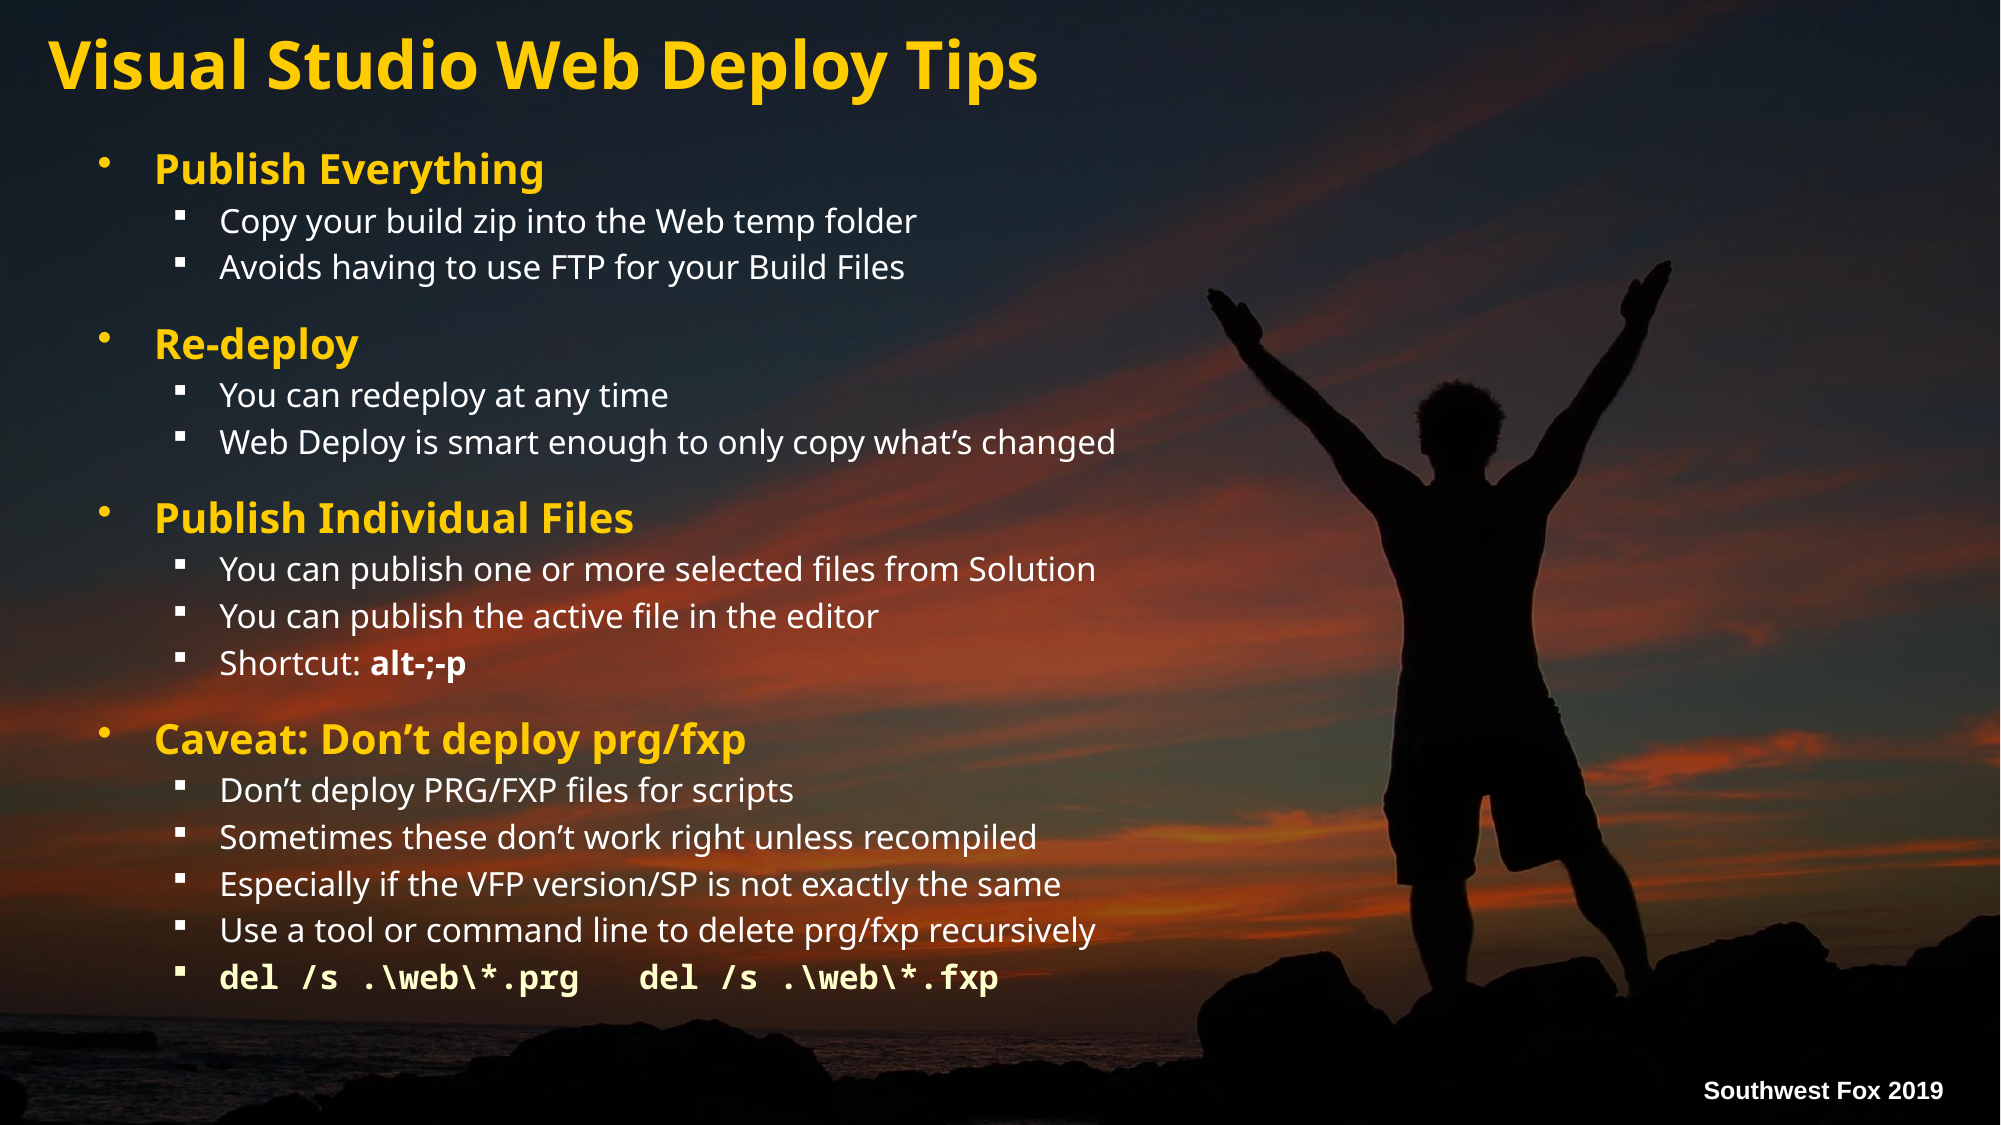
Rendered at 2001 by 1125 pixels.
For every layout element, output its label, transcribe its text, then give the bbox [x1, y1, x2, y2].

picture [0, 0, 2001, 1125]
title Visual Studio Web Deploy Tips [33, 24, 1734, 100]
list Publish Everything Copy your build zip into the Web temp folder Avoids having to use FTP for your Build Files Re-deploy You can redeploy at any time Web Deploy is smart enough to only copy what’s changed Publish Individual Files You can publish one or more selected files from Solution You can publish the active file in the editor Shortcut: alt-;-p Caveat: Don’t deploy prg/fxp Don’t deploy PRG/FXP files for scripts Sometimes these don’t work right unless recompiled Especially if the VFP version/SP is not exactly the same Use a tool or command line to delete prg/fxp recursively del /s .\web\*.prg del /s .\web\*.fxp [75, 125, 1959, 963]
